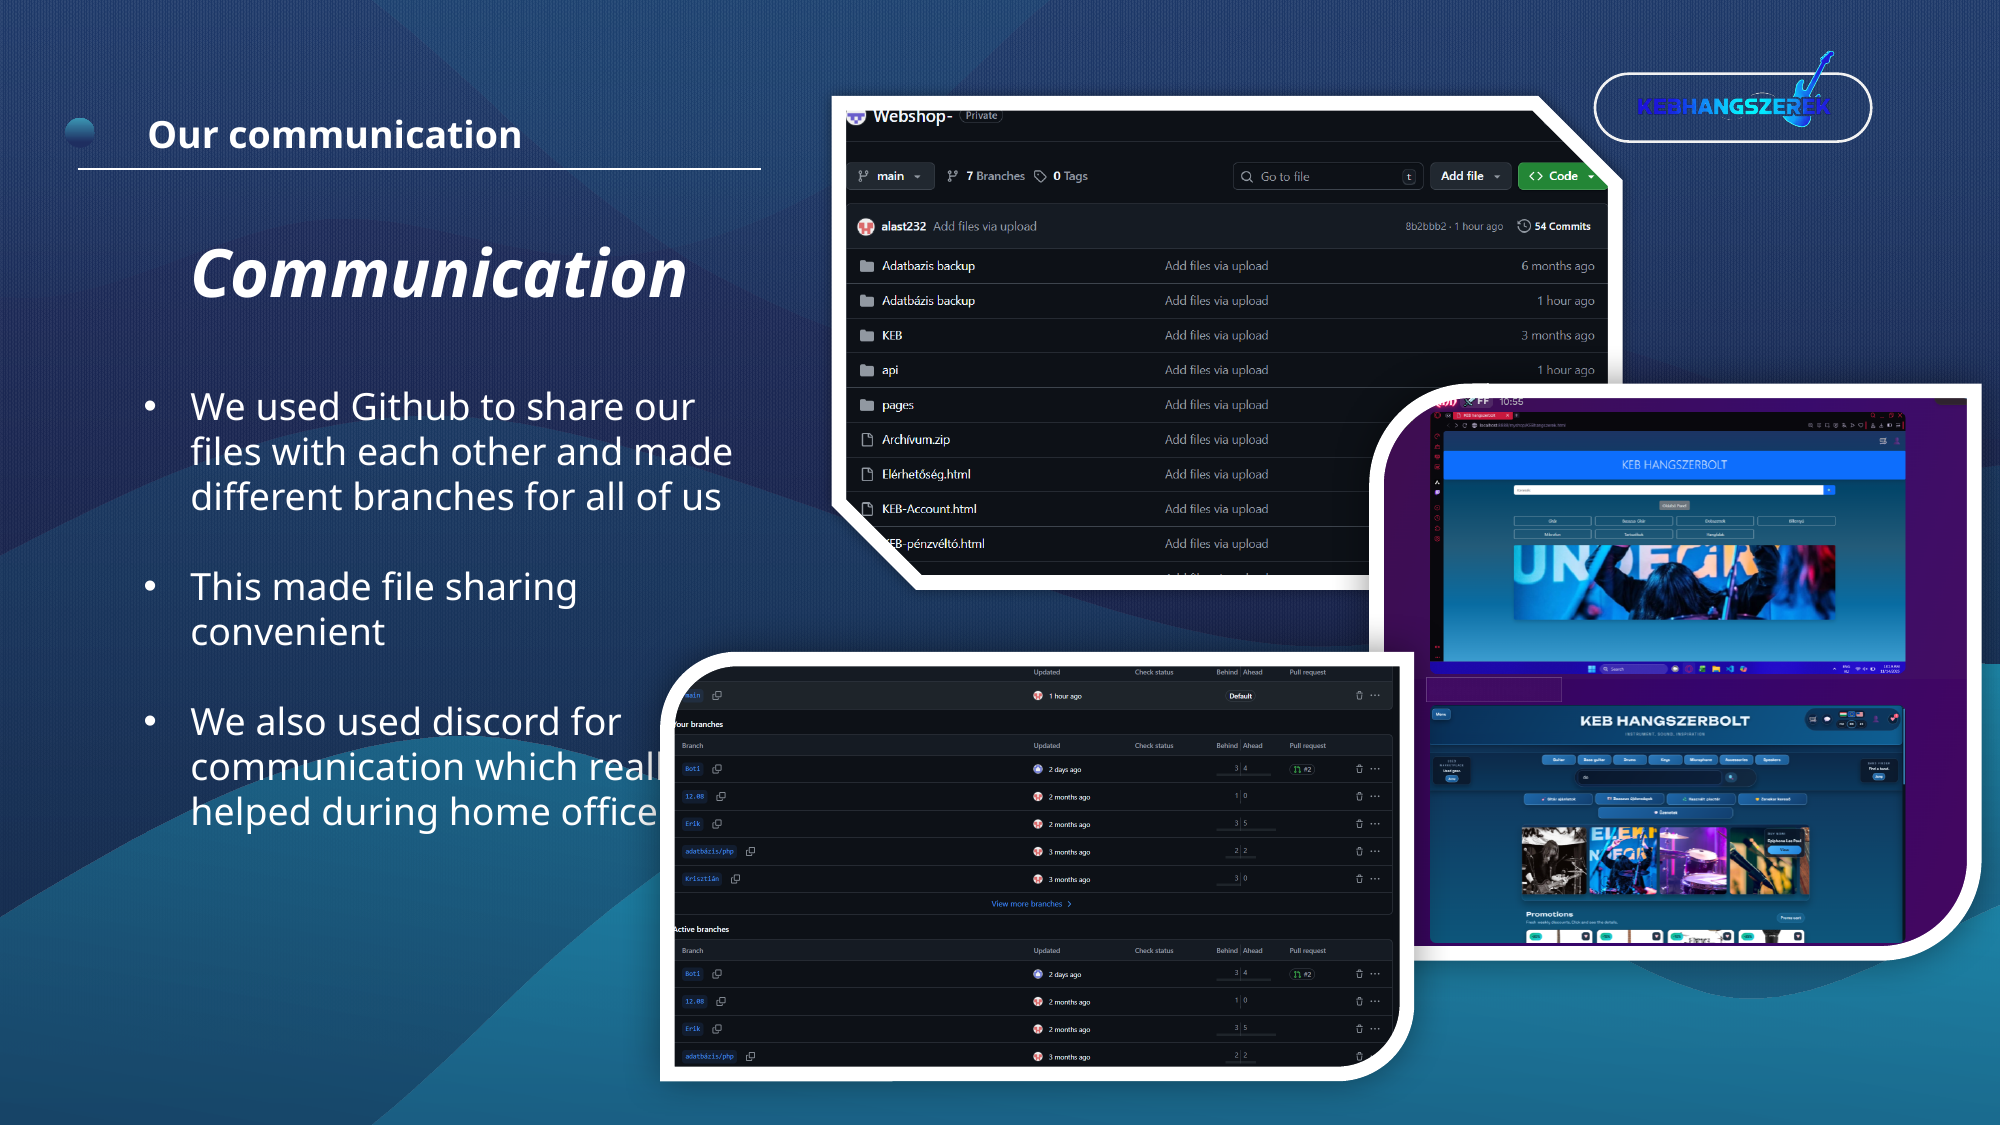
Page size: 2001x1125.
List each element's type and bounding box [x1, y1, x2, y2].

picture [666, 102, 1975, 1075]
picture [1628, 0, 1844, 204]
text_box [0, 0, 2000, 1125]
